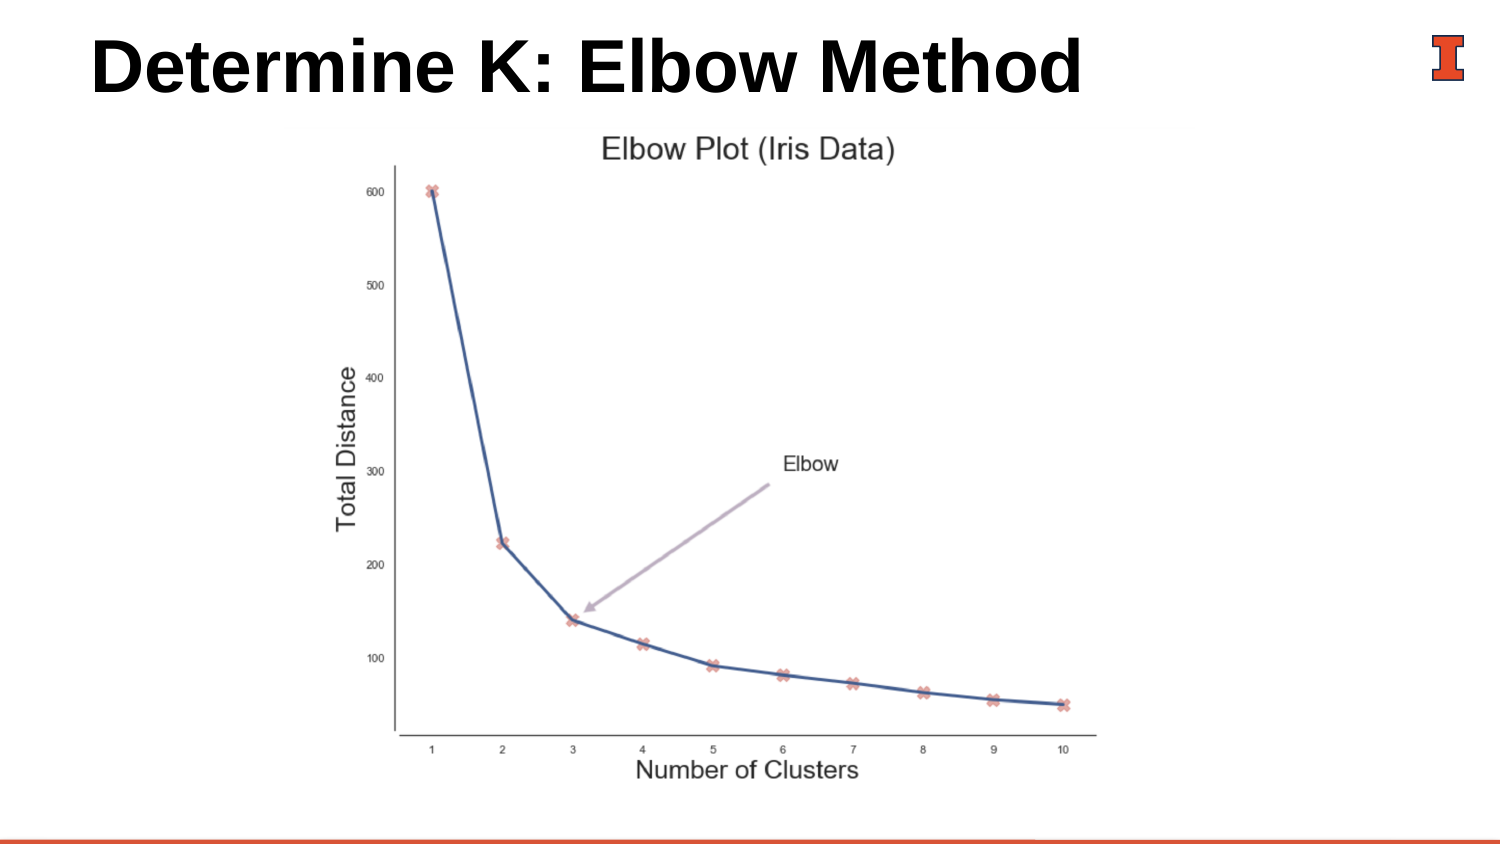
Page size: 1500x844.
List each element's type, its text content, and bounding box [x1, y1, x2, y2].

picture [1432, 35, 1464, 81]
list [284, 127, 1195, 796]
title Determine K: Elbow Method [75, 10, 1404, 128]
